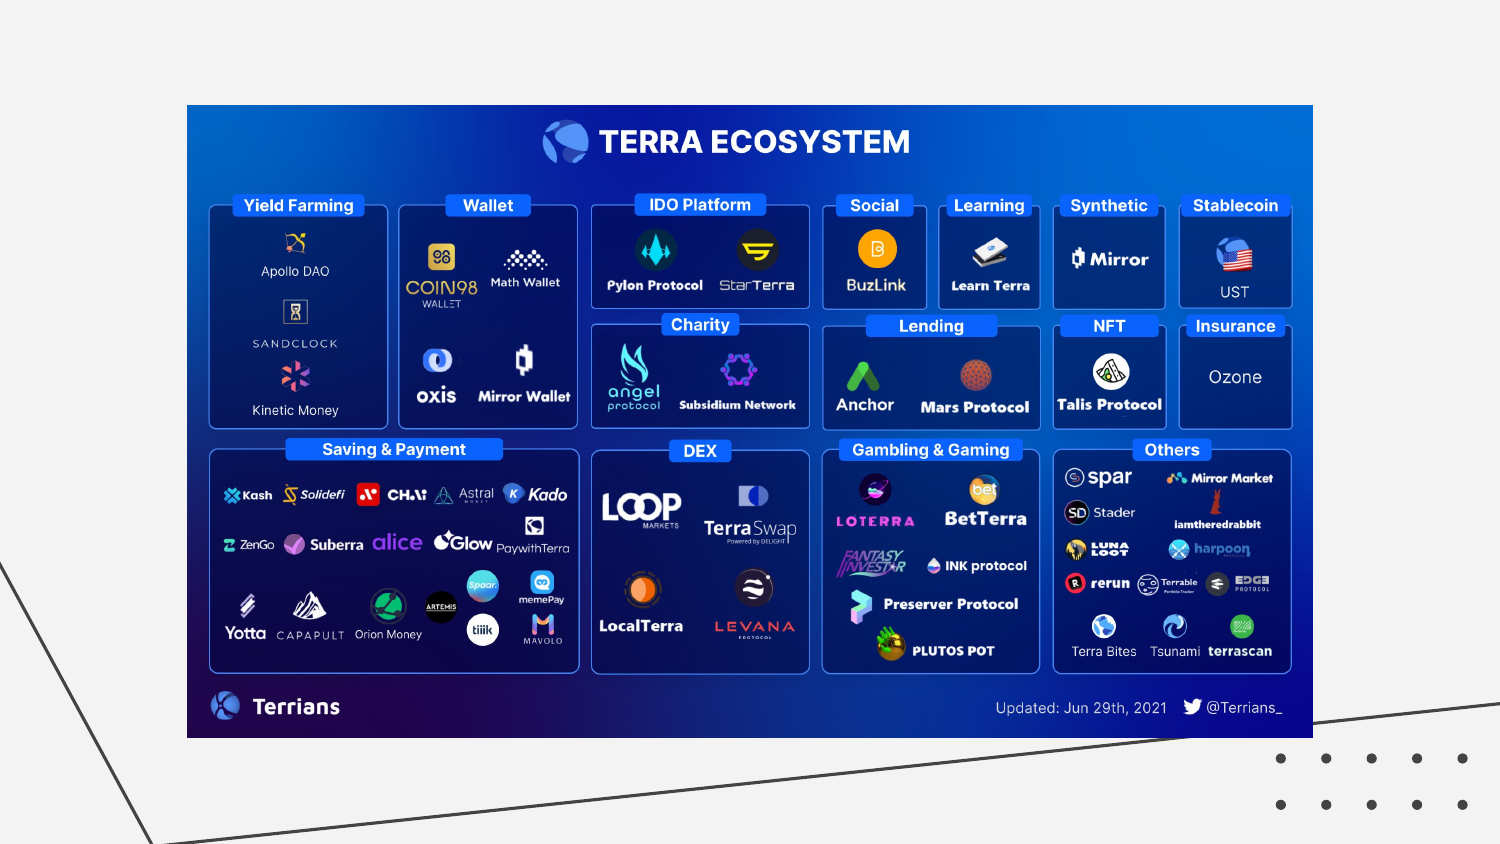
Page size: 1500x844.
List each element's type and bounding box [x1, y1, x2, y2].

picture [187, 105, 1313, 739]
